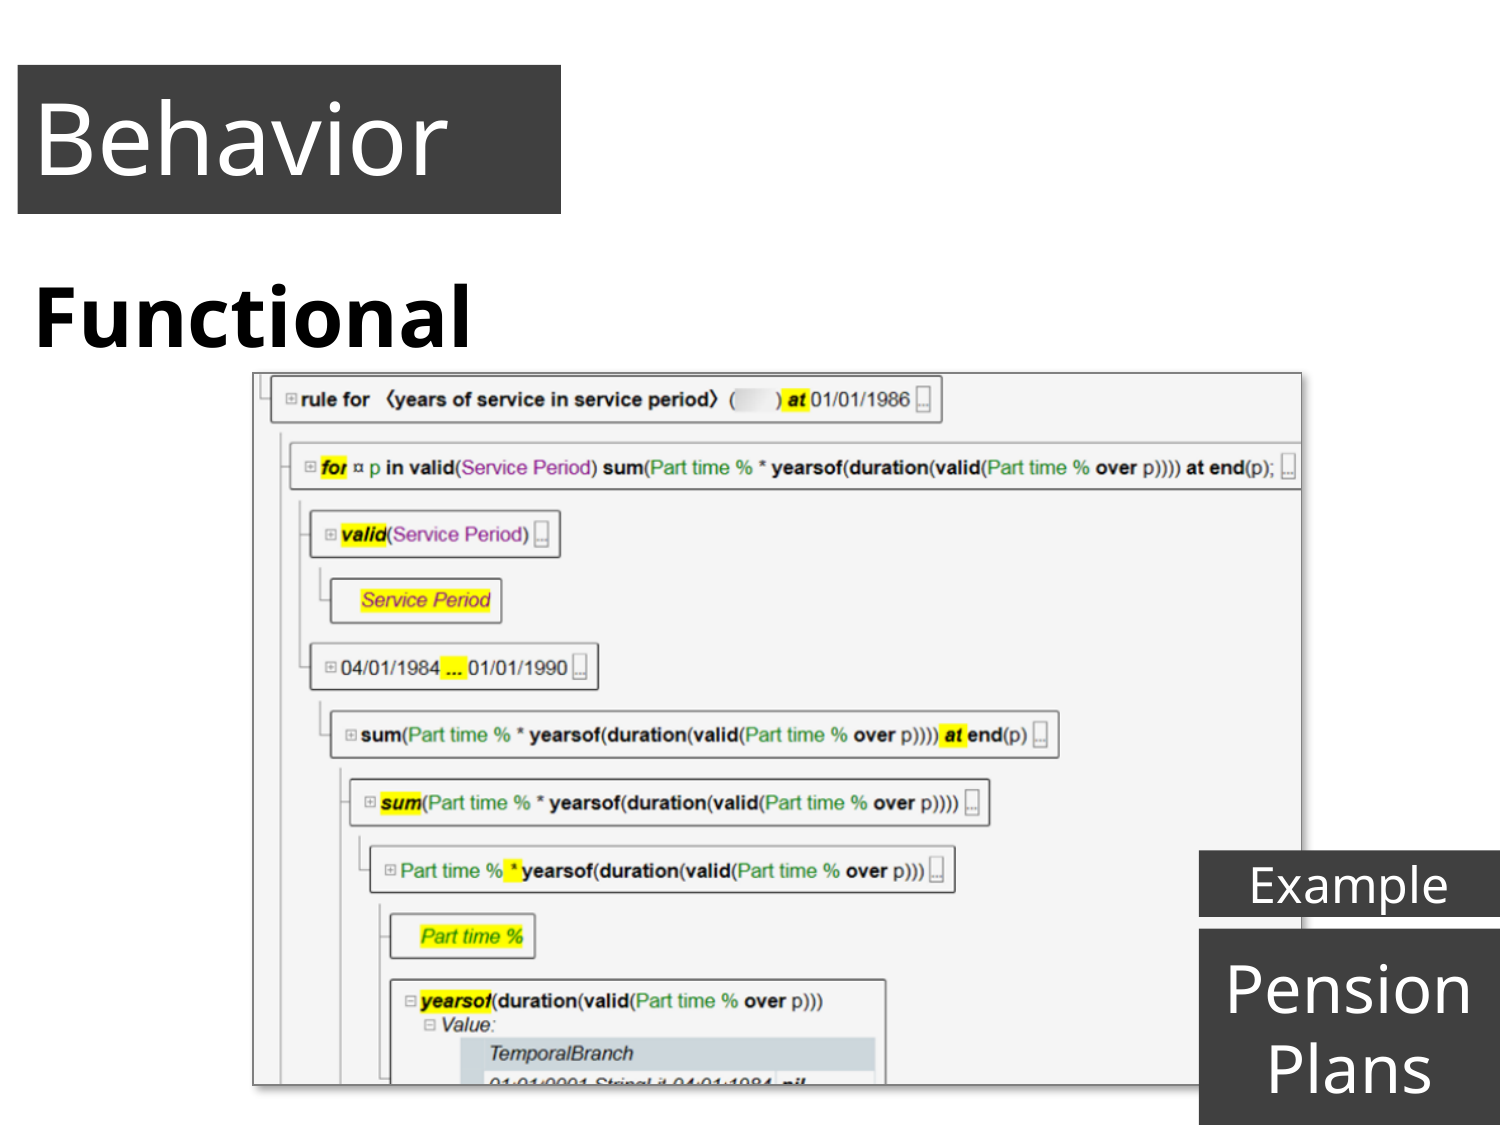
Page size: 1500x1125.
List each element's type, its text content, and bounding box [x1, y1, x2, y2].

text_box Pension Plans [1197, 927, 1500, 1125]
text_box Functional [17, 255, 1500, 374]
text_box [16, 63, 563, 216]
text_box Behavior [17, 76, 916, 195]
text_box Example [1306, 848, 1500, 919]
picture [253, 373, 1301, 1085]
